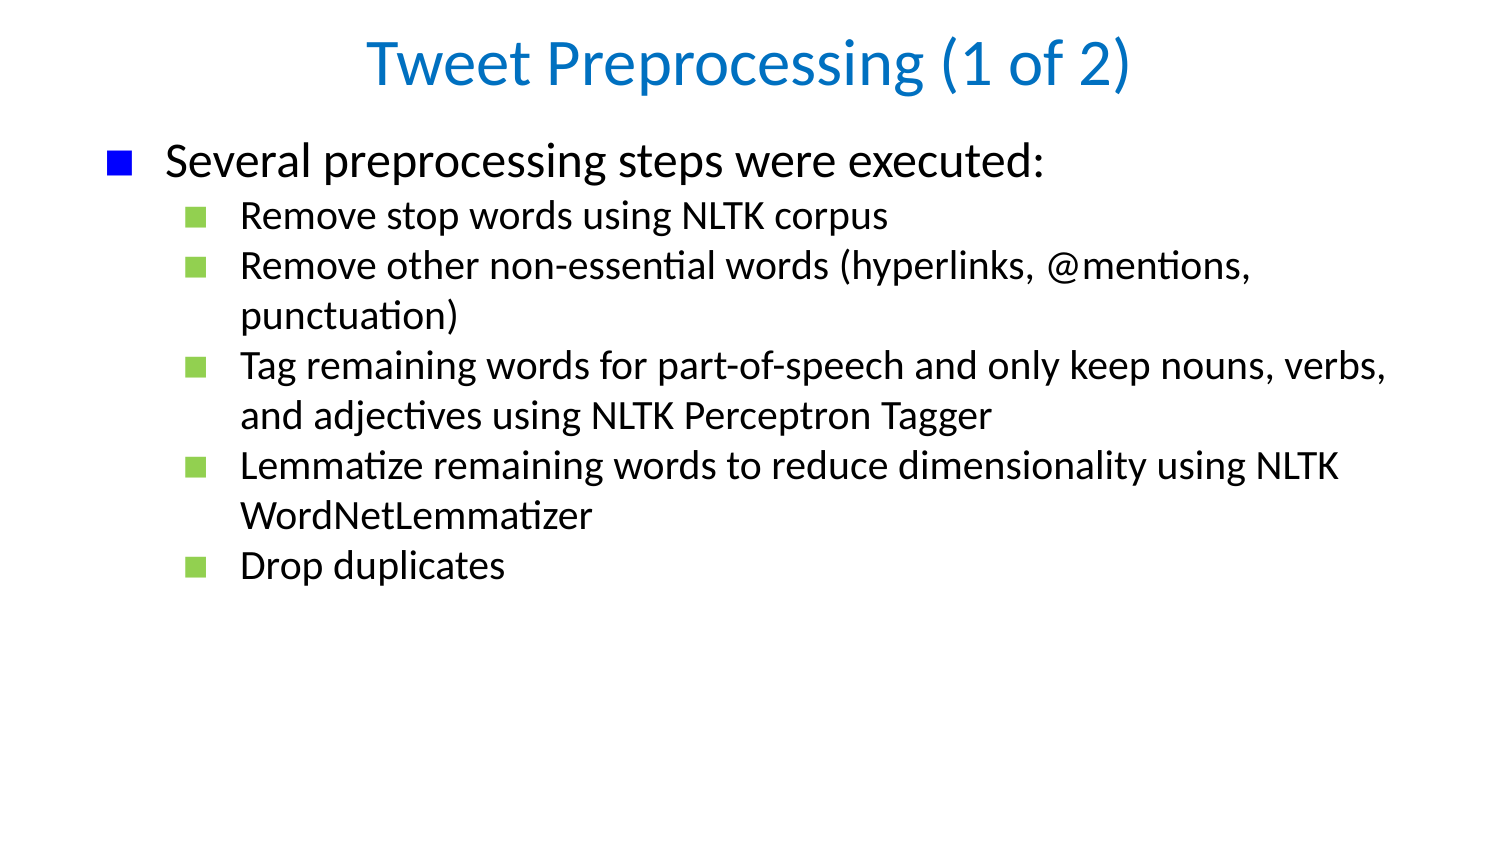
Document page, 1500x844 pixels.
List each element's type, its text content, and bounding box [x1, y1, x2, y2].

list Several preprocessing steps were executed: Remove stop words using NLTK corpus Remove other non-essential words (hyperlinks, @mentions, punctuation) Tag remaining words for part-of-speech and only keep nouns, verbs, and adjectives using NLTK Perceptron Tagger Lemmatize remaining words to reduce dimensionality using NLTK WordNetLemmatizer Drop duplicates [75, 112, 1425, 769]
title Tweet Preprocessing (1 of 2) [75, 14, 1425, 103]
